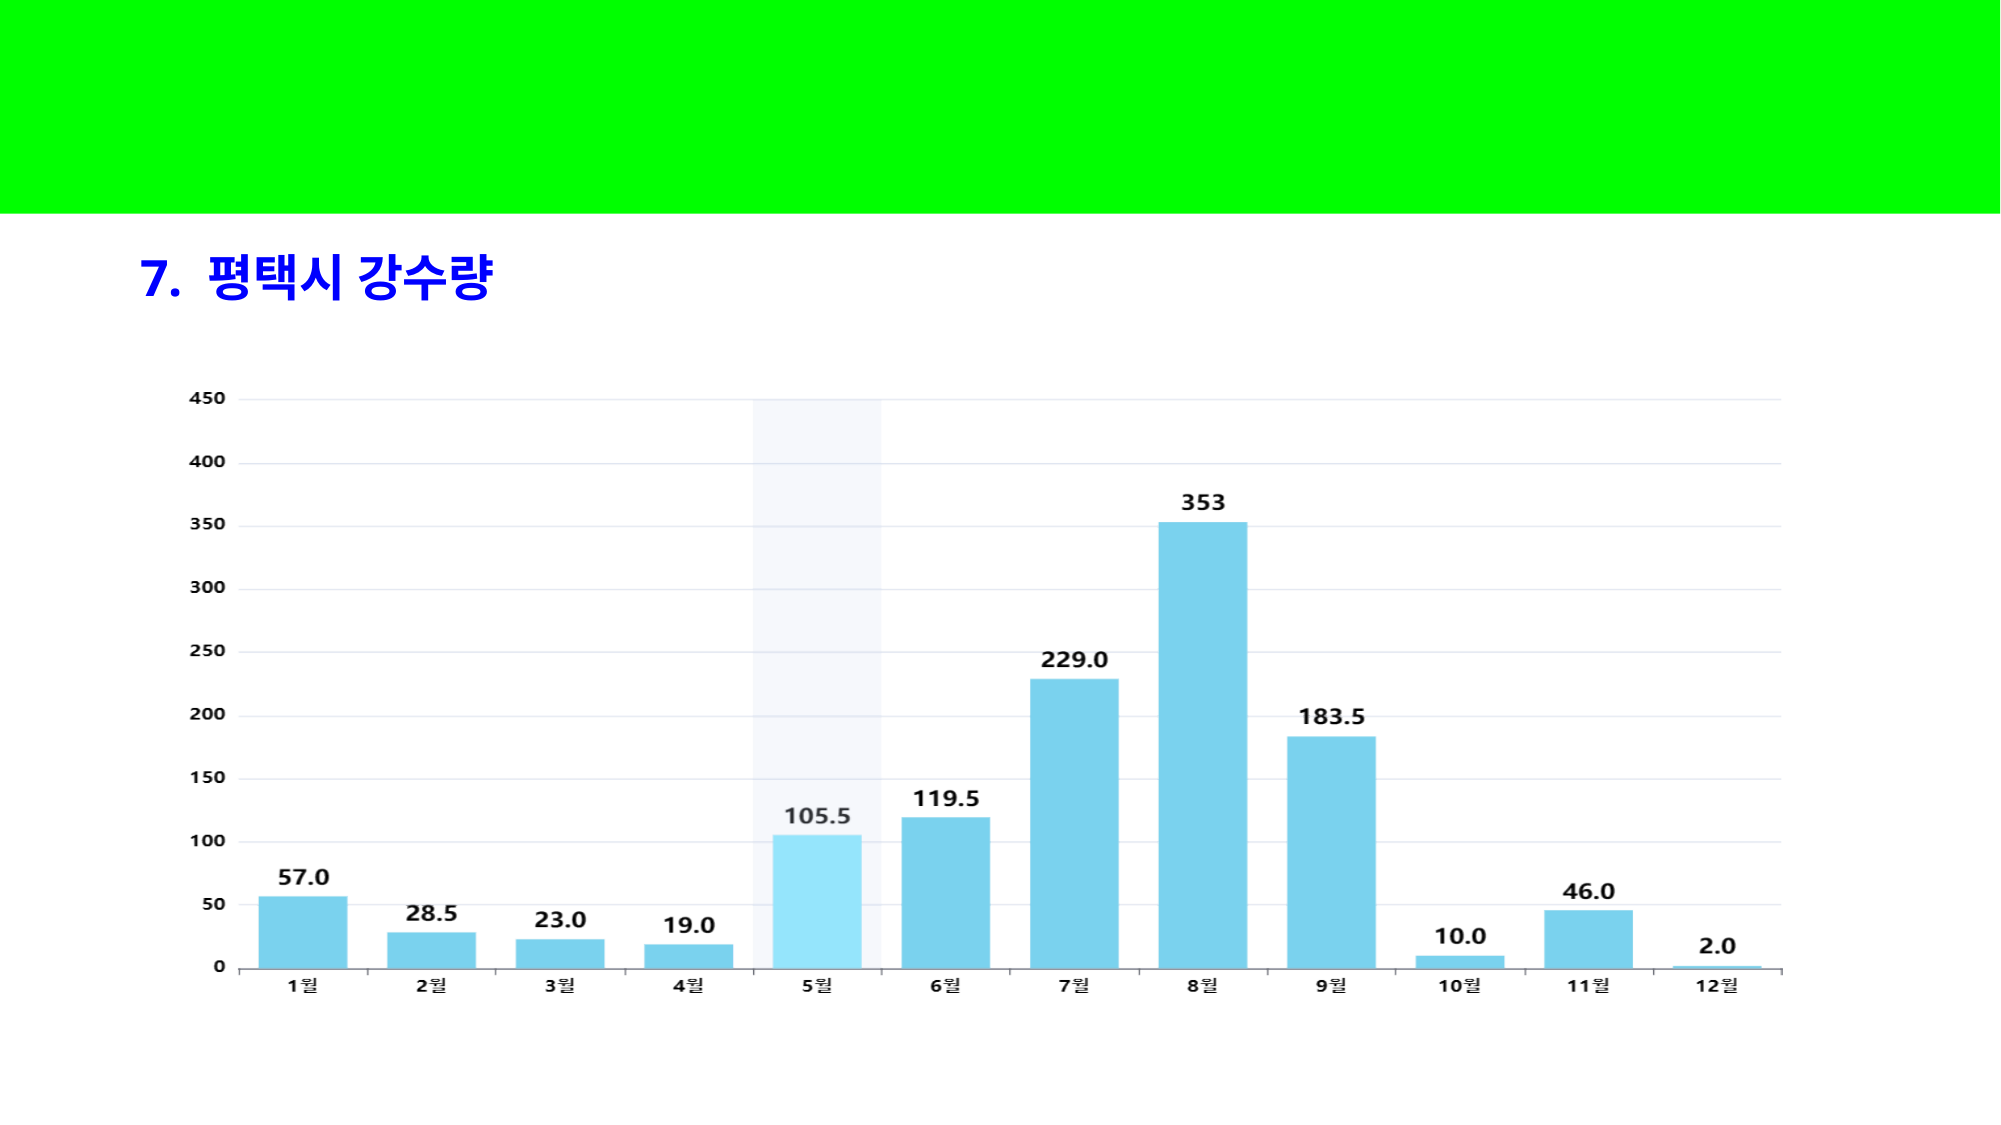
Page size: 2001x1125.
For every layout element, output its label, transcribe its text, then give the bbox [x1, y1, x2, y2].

title 7. 평택시 강수량 [61, 227, 856, 435]
picture [187, 392, 1783, 993]
